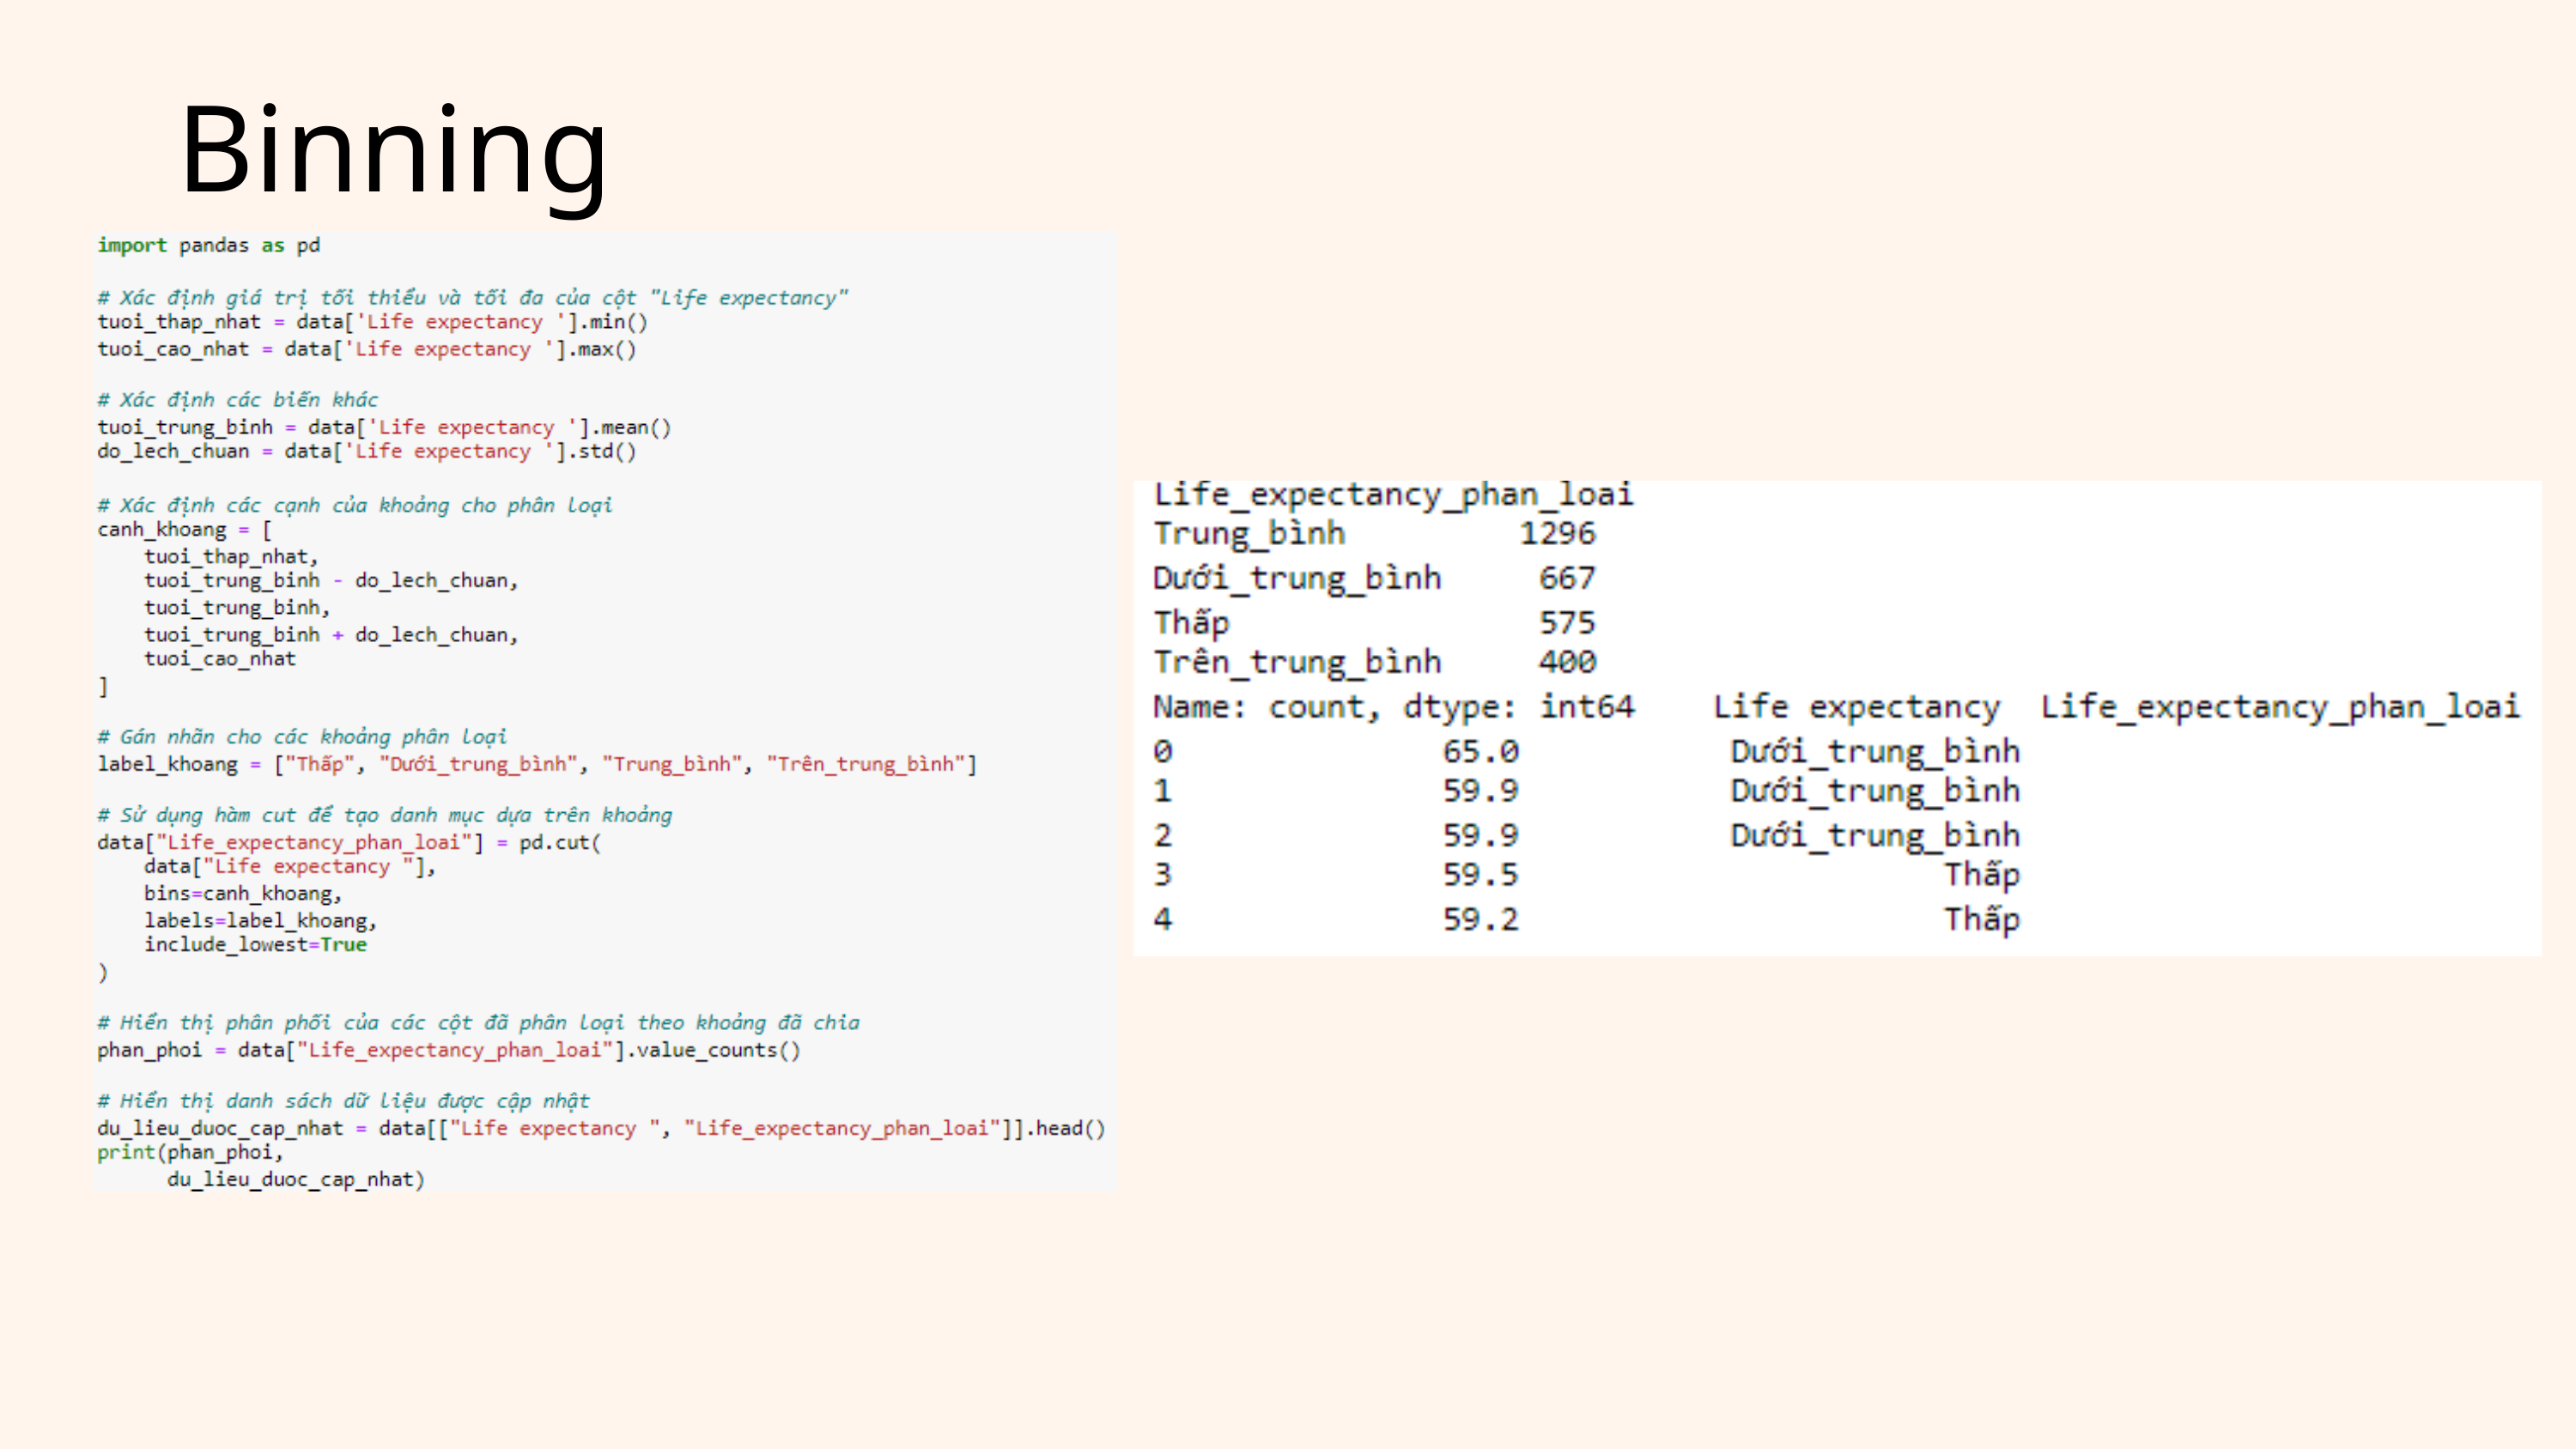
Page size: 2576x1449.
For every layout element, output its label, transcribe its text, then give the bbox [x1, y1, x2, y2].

text_box [1133, 481, 2543, 956]
text_box Binning [0, 71, 1577, 216]
text_box [94, 232, 1118, 1191]
